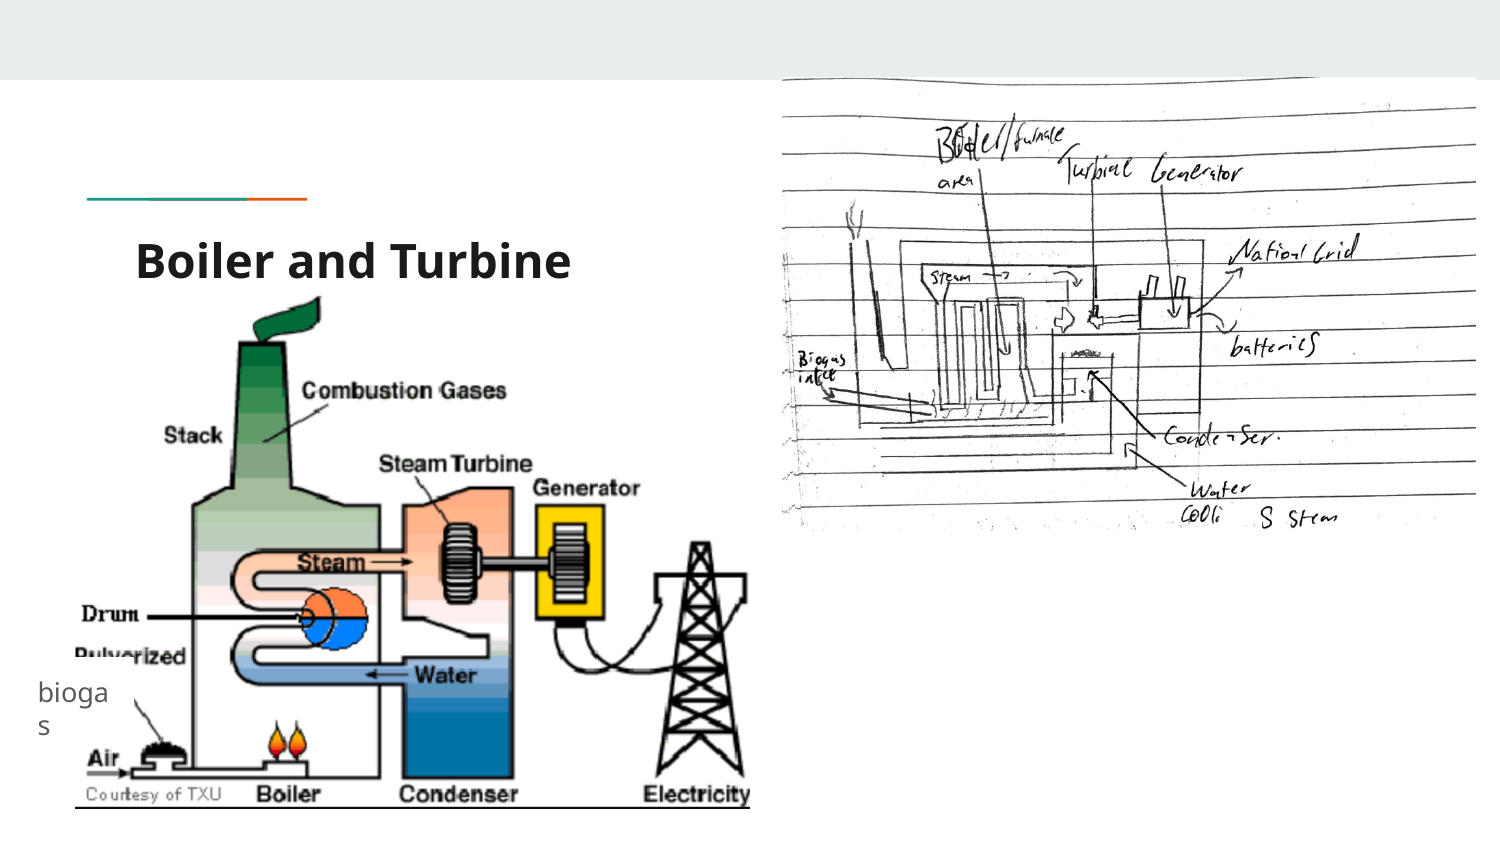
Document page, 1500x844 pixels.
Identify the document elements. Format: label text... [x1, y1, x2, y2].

picture [75, 294, 751, 809]
title Boiler and Turbine [119, 216, 776, 305]
text_box biogas [22, 660, 70, 703]
picture [781, 76, 1476, 531]
